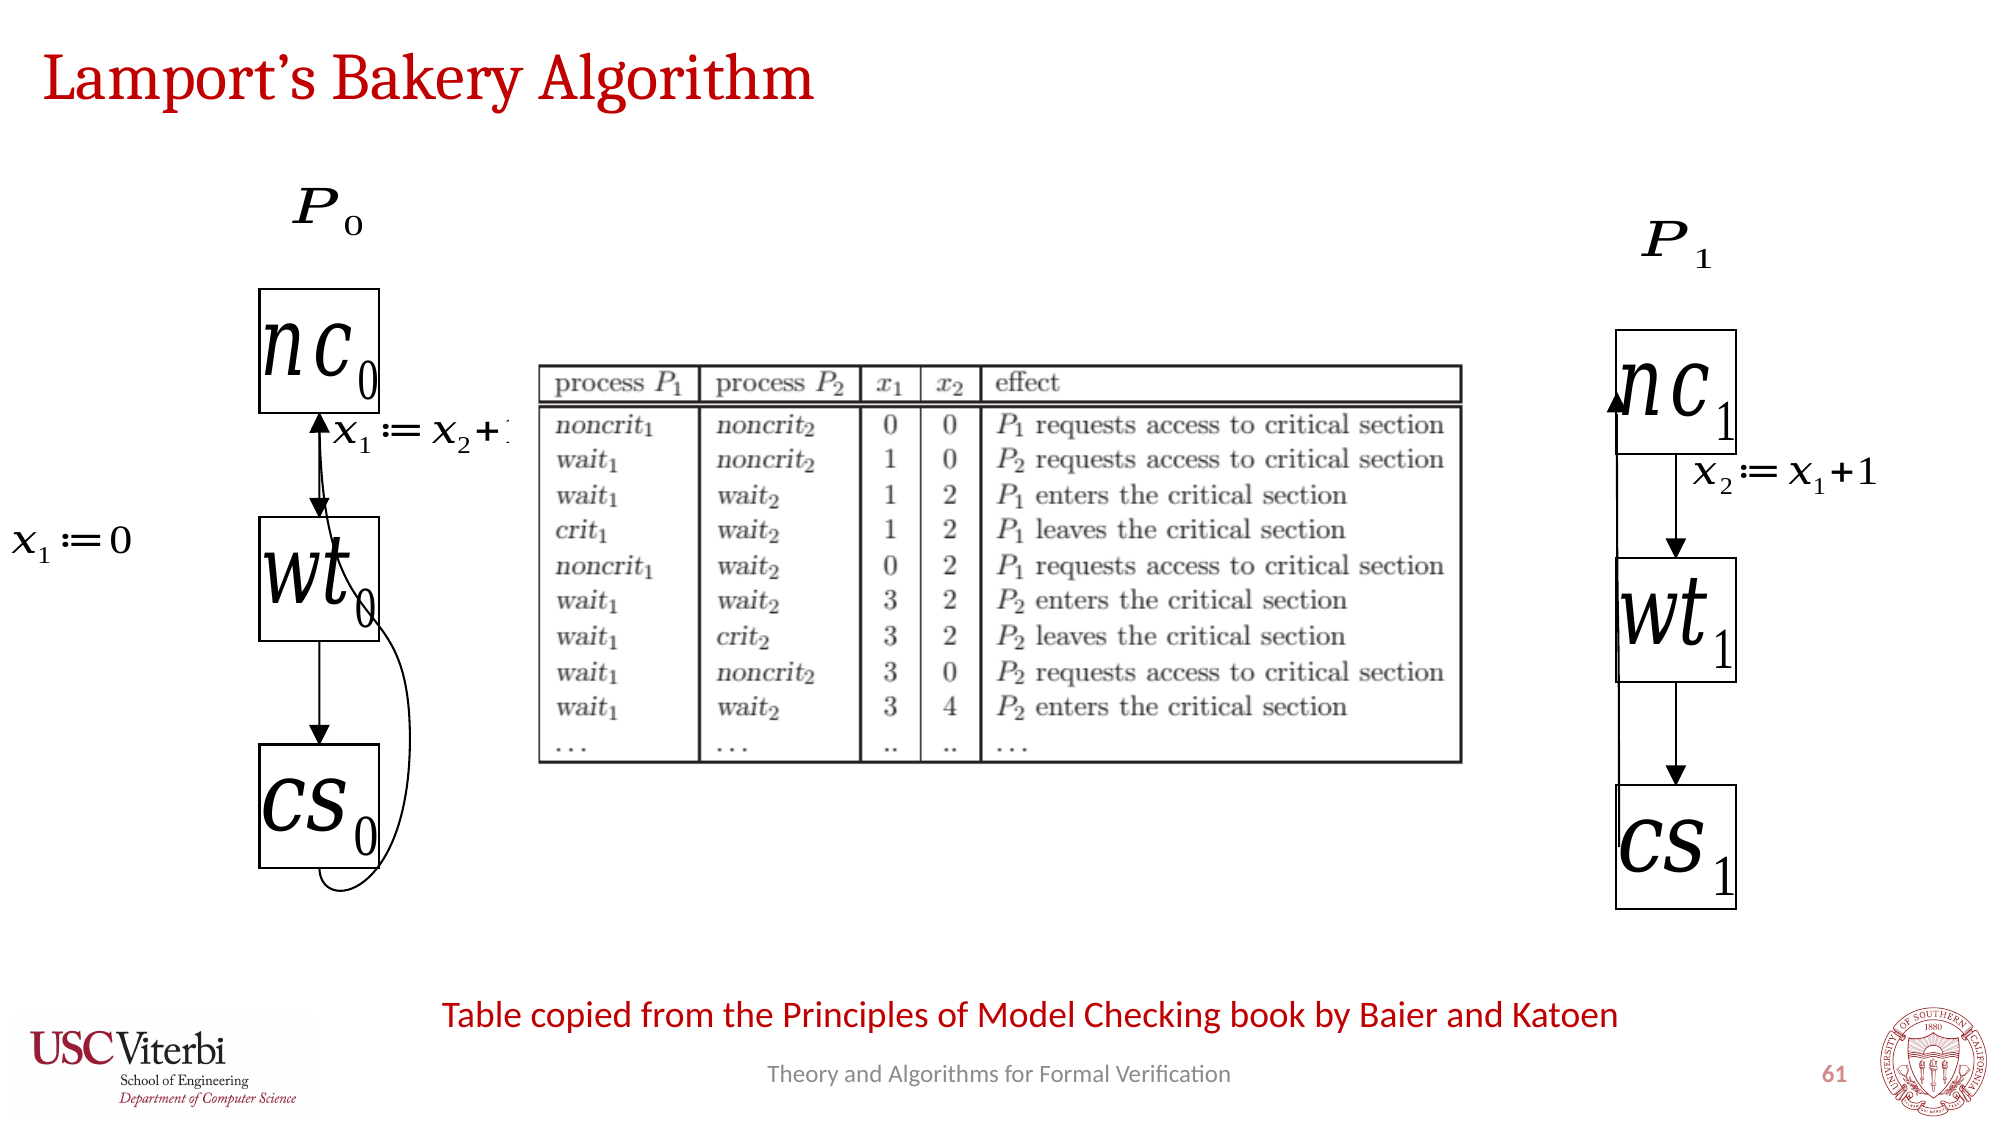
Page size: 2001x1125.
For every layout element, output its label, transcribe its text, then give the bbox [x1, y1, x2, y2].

slide_number 61 [1684, 1042, 1863, 1103]
footer Theory and Algorithms for Formal Verification [662, 1042, 1338, 1103]
picture [509, 338, 1491, 786]
text_box Table copied from the Principles of Model Checking book by Baier and Katoen [427, 982, 1636, 1043]
picture [1879, 1002, 1988, 1119]
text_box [8, 181, 534, 868]
picture [12, 1014, 316, 1119]
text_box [1364, 214, 1880, 909]
title Lamport’s Bakery Algorithm [27, 17, 1819, 140]
